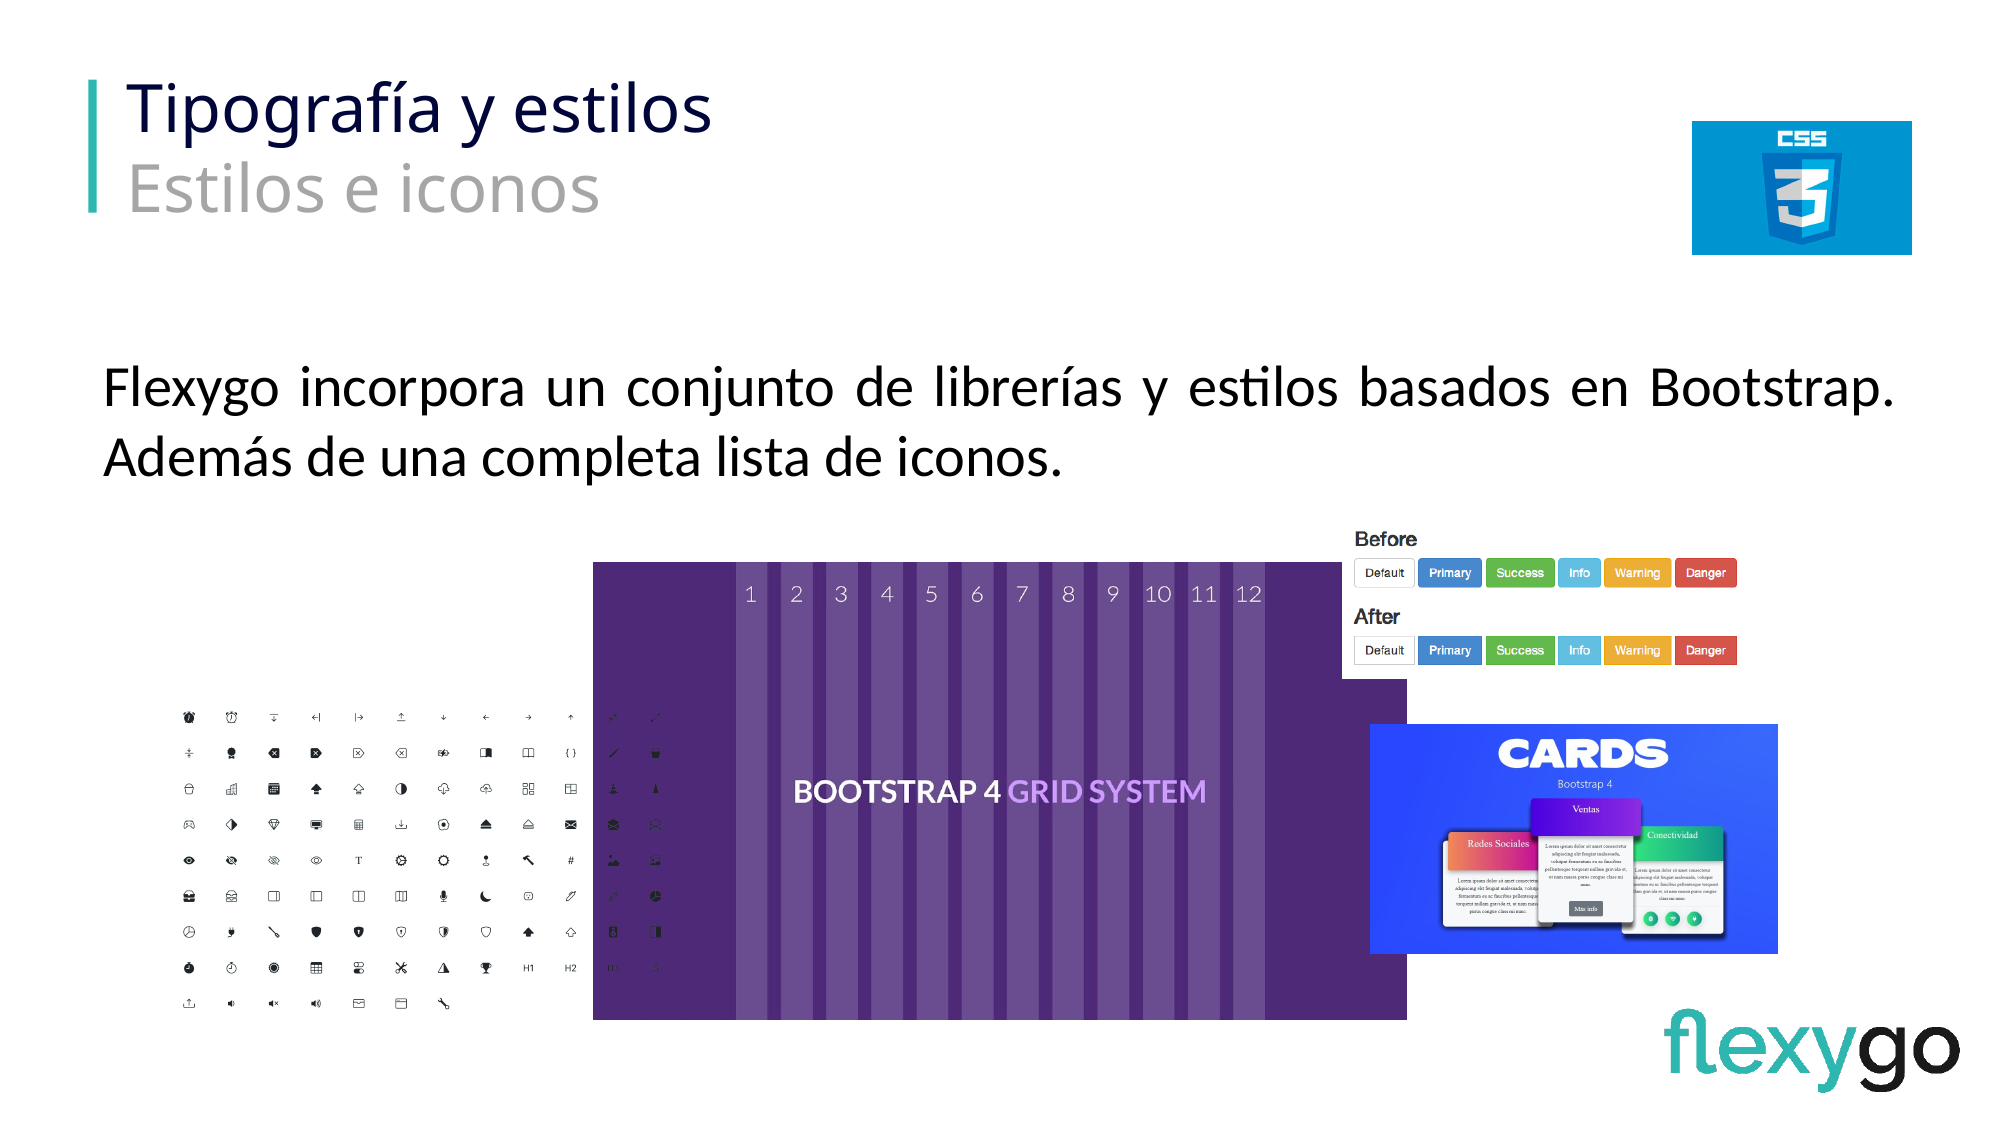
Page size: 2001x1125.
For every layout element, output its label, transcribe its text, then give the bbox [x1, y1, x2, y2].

picture [1763, 154, 1841, 243]
picture [1656, 997, 1969, 1098]
text_box Flexygo incorpora un conjunto de librerías y estilos basados en Bootstrap. Además de una completa lista de iconos. [88, 340, 1912, 496]
picture [1778, 131, 1792, 146]
text_box Tipografía y estilos Estilos e iconos [111, 58, 1343, 314]
picture [1812, 132, 1826, 146]
text_box [87, 79, 98, 214]
picture [168, 521, 1778, 1020]
picture [1795, 131, 1809, 146]
